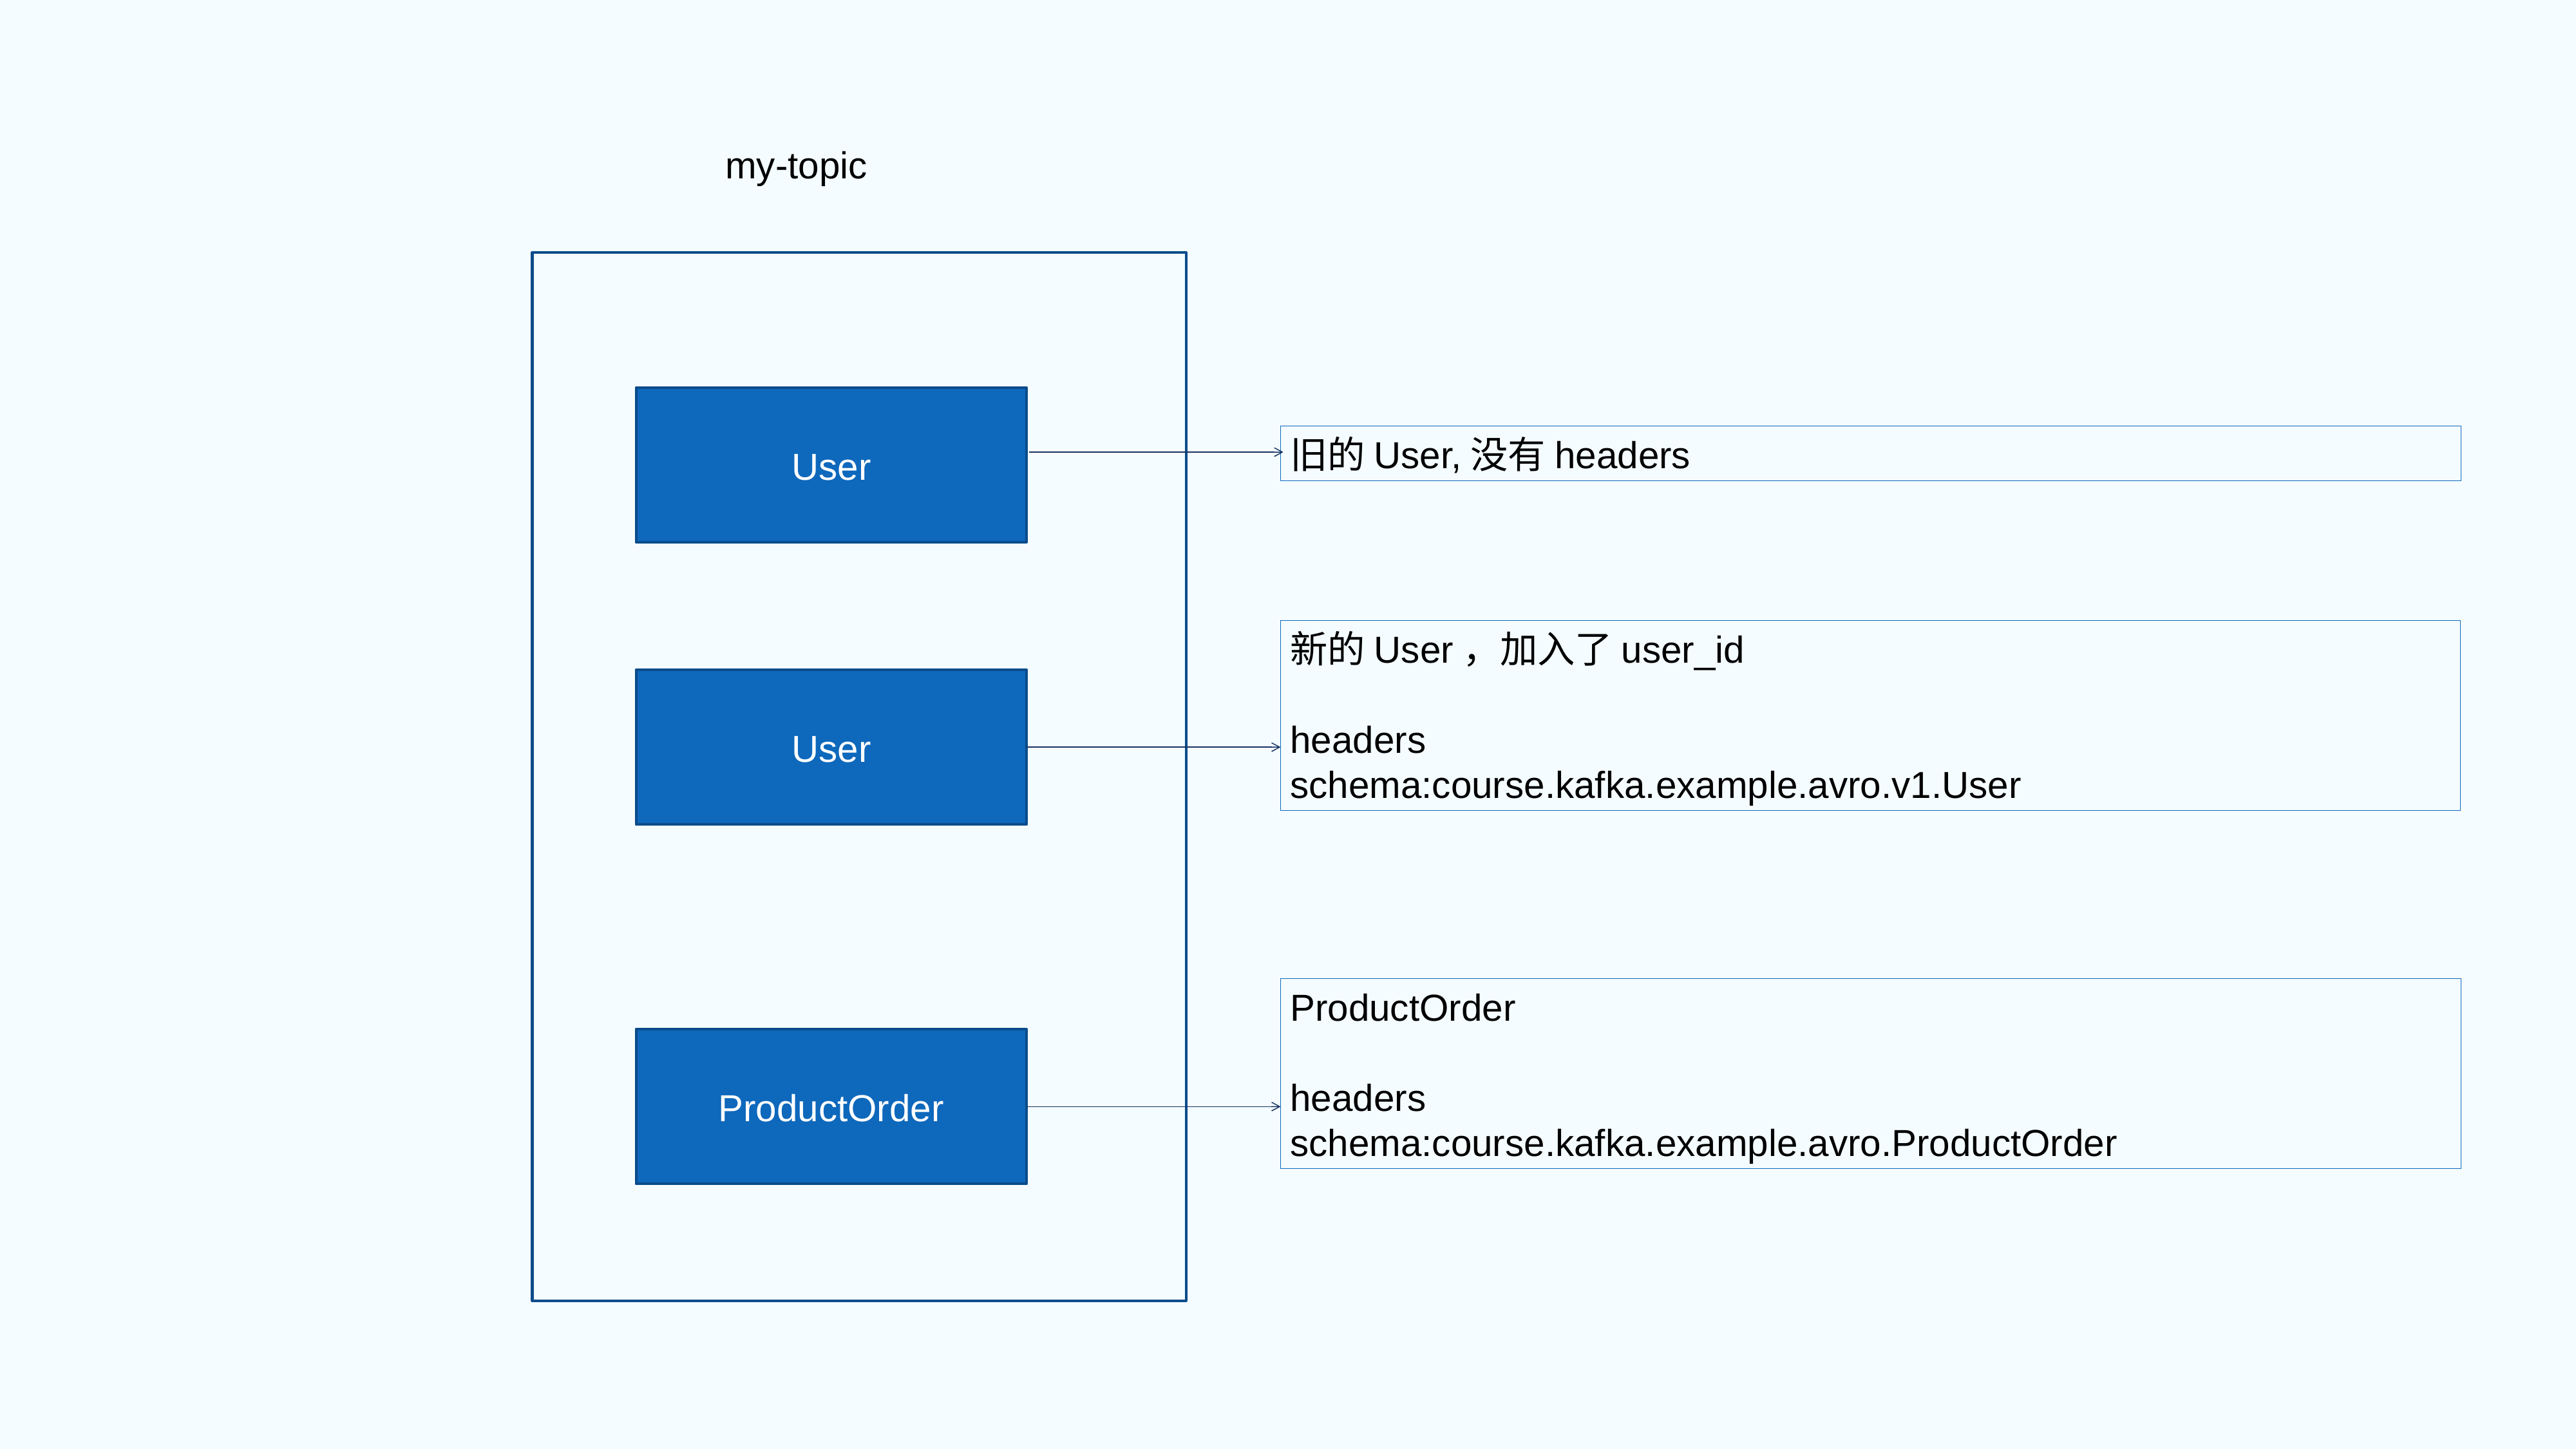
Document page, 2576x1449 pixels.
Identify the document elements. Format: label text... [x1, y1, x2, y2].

text_box ProductOrder headers schema:course.kafka.example.avro.ProductOrder [1280, 978, 2461, 1169]
text_box 旧的User,没有headers [1280, 426, 2461, 481]
text_box User [635, 386, 1028, 544]
text_box ProductOrder [635, 1028, 1028, 1185]
text_box 新的User，加入了user_id headers schema:course.kafka.example.avro.v1.User [1280, 620, 2461, 811]
text_box User [635, 668, 1028, 826]
text_box my-topic [715, 137, 877, 191]
text_box [531, 251, 1188, 1302]
